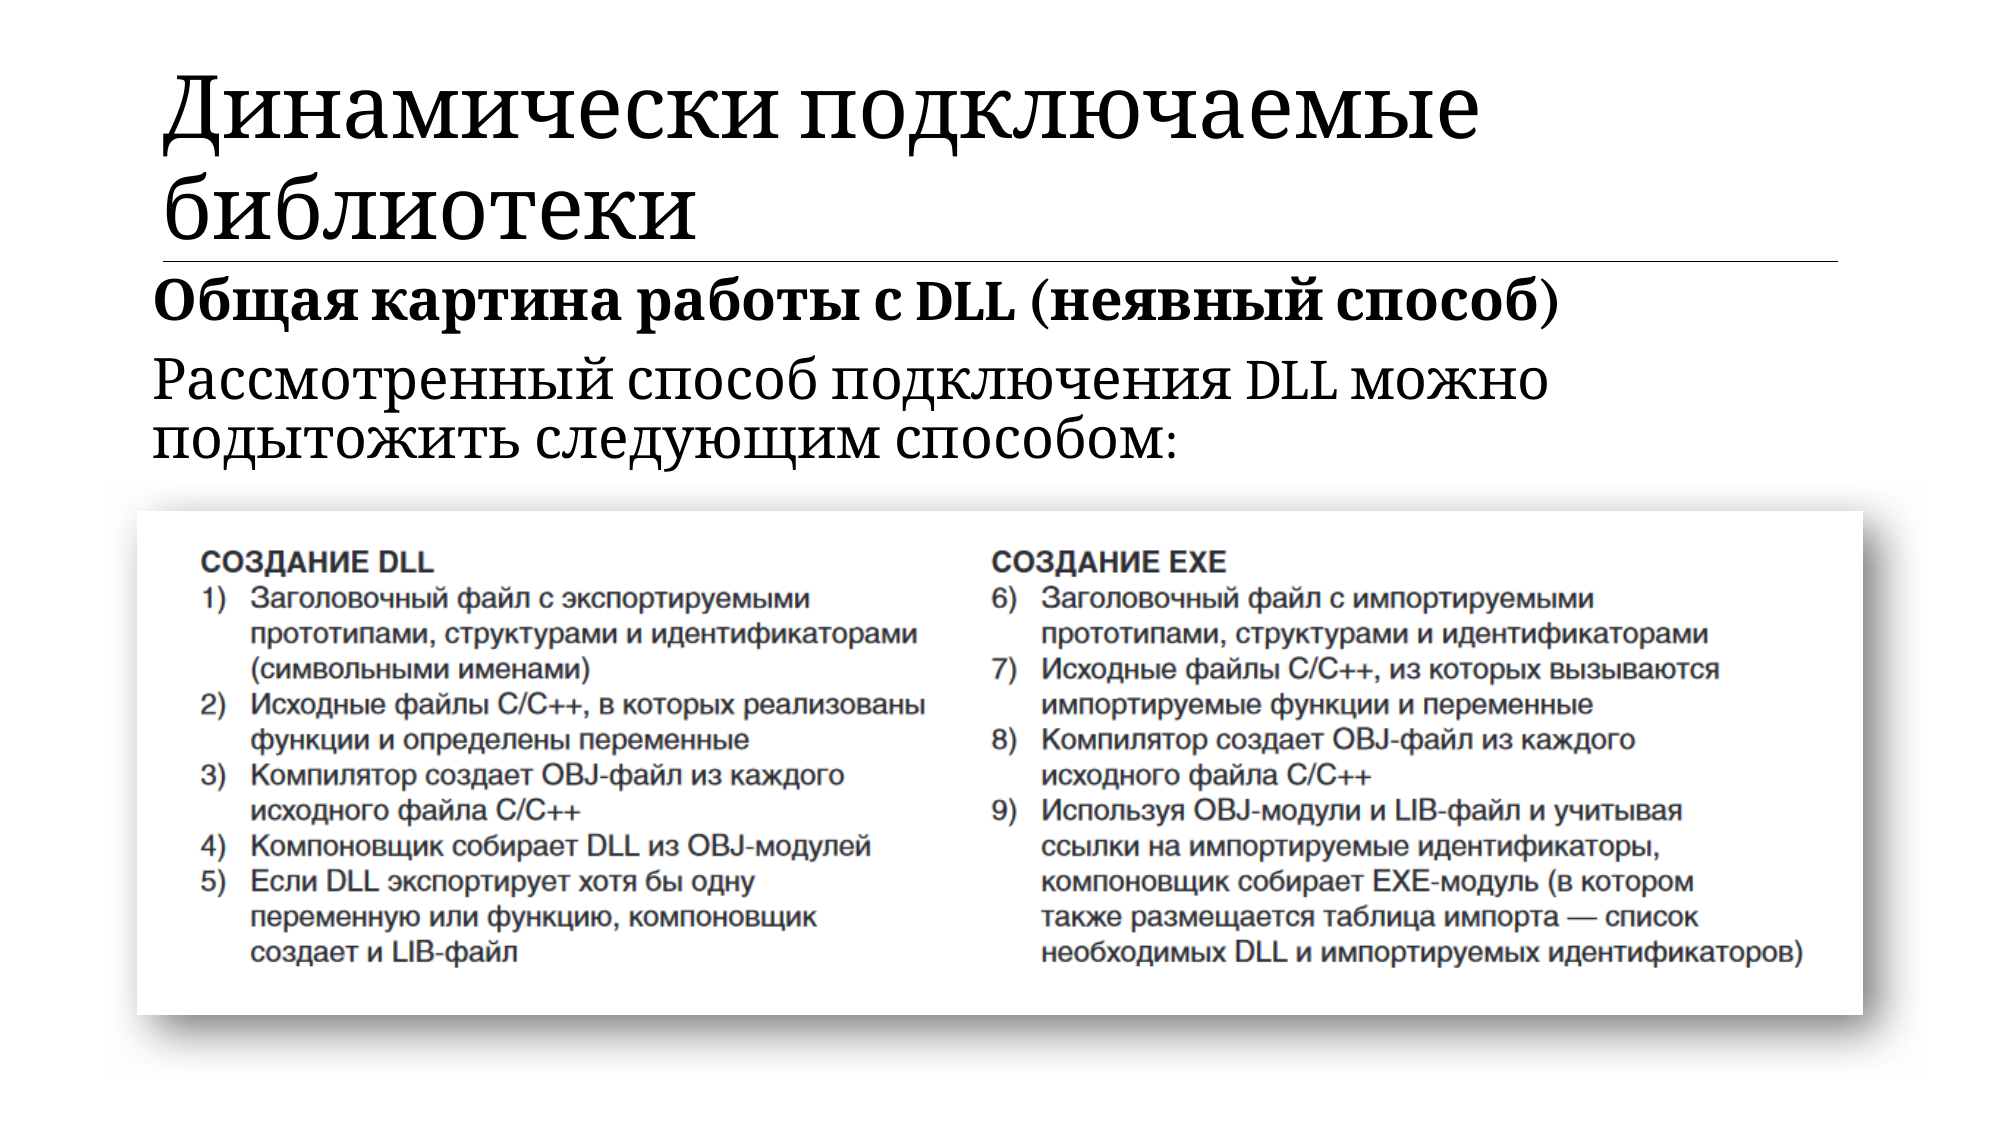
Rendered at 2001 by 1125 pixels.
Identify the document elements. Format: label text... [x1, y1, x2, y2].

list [137, 511, 1863, 1015]
text_box Общая картина работы с DLL (неявный способ) Рассмотренный способ подключения DLL можно подытожить следующим способом: [137, 266, 1863, 479]
table_header Динамически подключаемые библиотеки [163, 60, 1838, 261]
